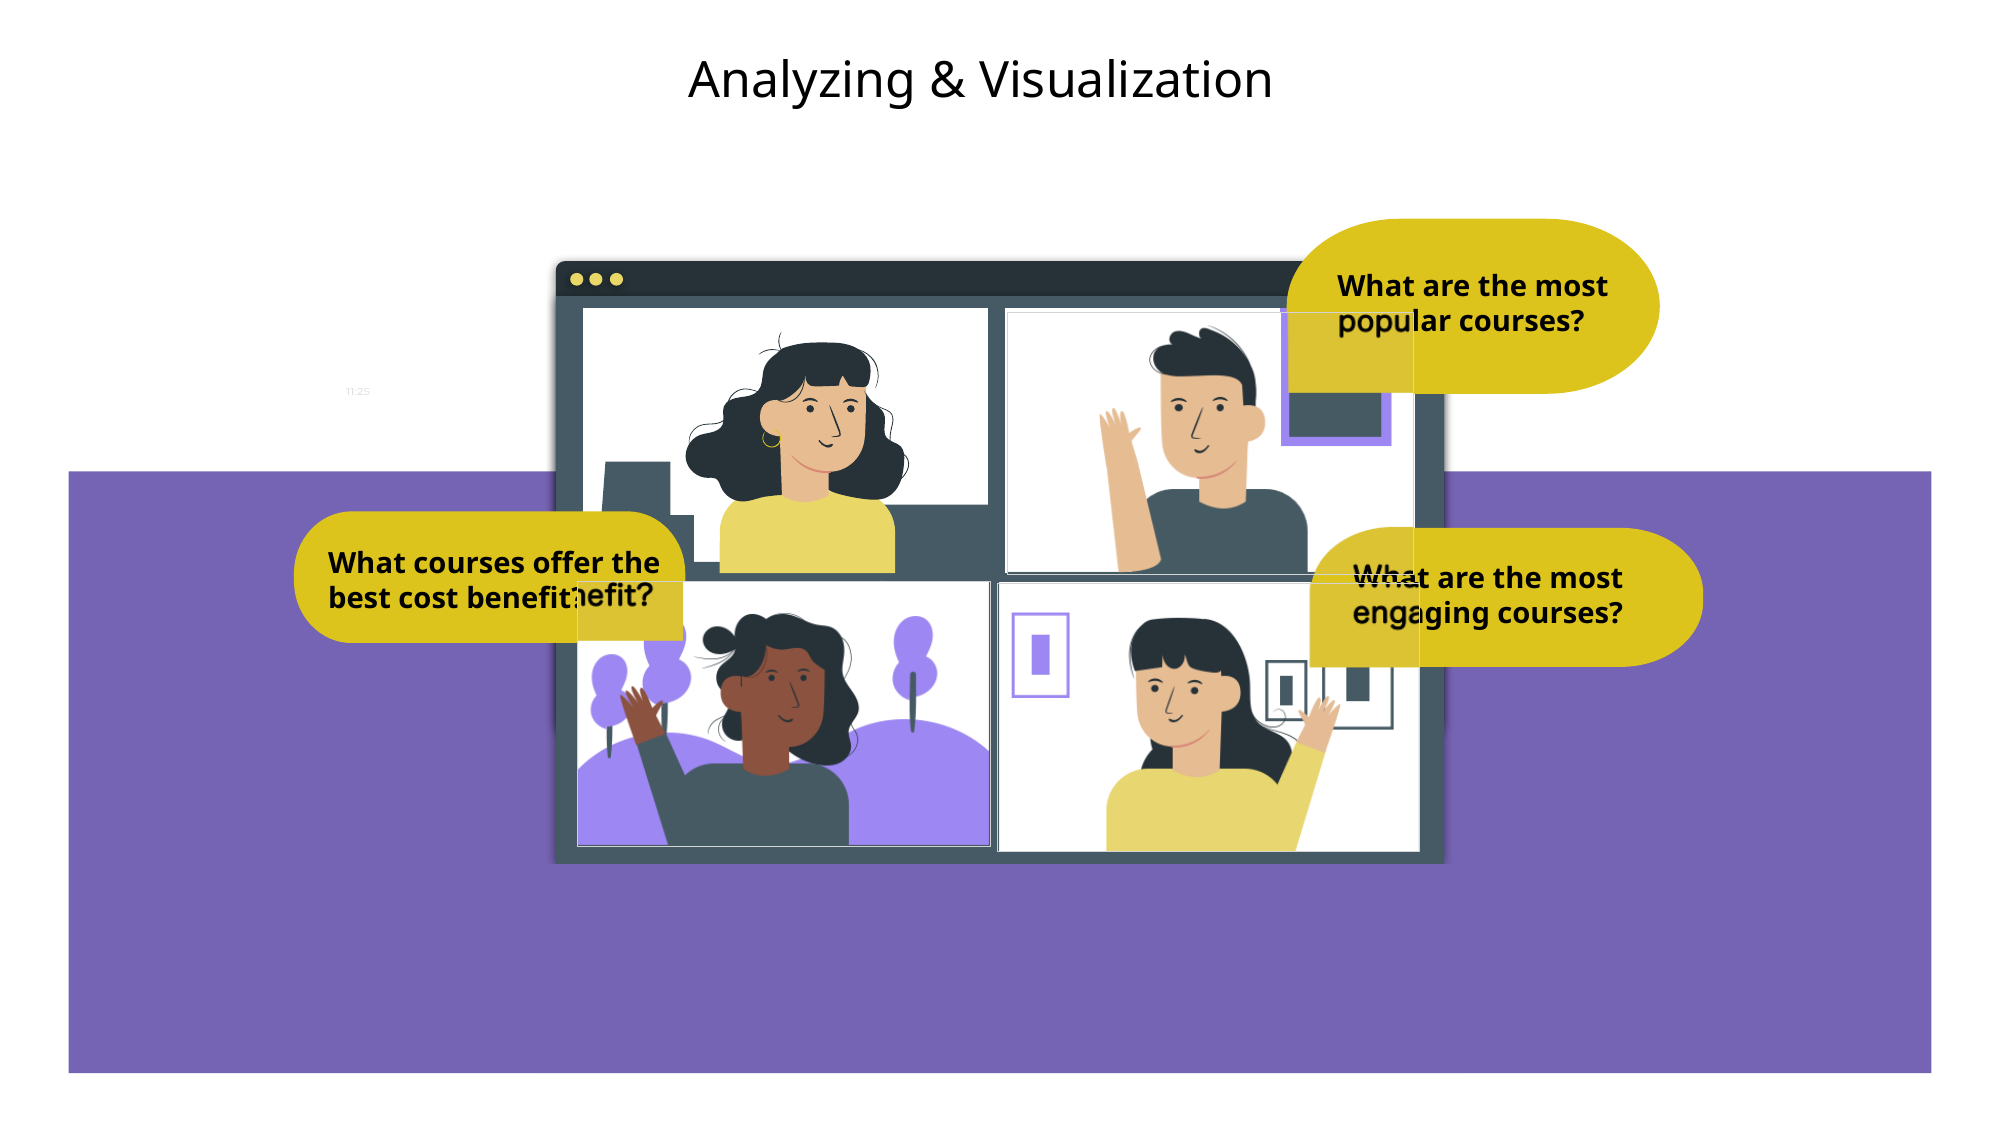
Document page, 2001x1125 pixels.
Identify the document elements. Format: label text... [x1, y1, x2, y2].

text_box What courses offer the best cost benefit? [313, 536, 550, 622]
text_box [580, 581, 992, 848]
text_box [555, 260, 1445, 862]
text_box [620, 614, 862, 849]
text_box [1304, 218, 1643, 260]
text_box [1006, 581, 1418, 848]
text_box [1449, 527, 1704, 667]
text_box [583, 307, 989, 574]
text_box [1080, 325, 1307, 583]
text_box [537, 863, 1463, 1125]
title Analyzing & Visualization [289, 32, 1688, 159]
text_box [1111, 617, 1342, 848]
text_box What are the most popular courses? [1445, 260, 1646, 345]
text_box [293, 511, 550, 643]
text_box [1004, 307, 1416, 574]
text_box [1449, 264, 1660, 394]
text_box What are the most engaging courses? [1449, 552, 1667, 637]
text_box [683, 331, 910, 574]
